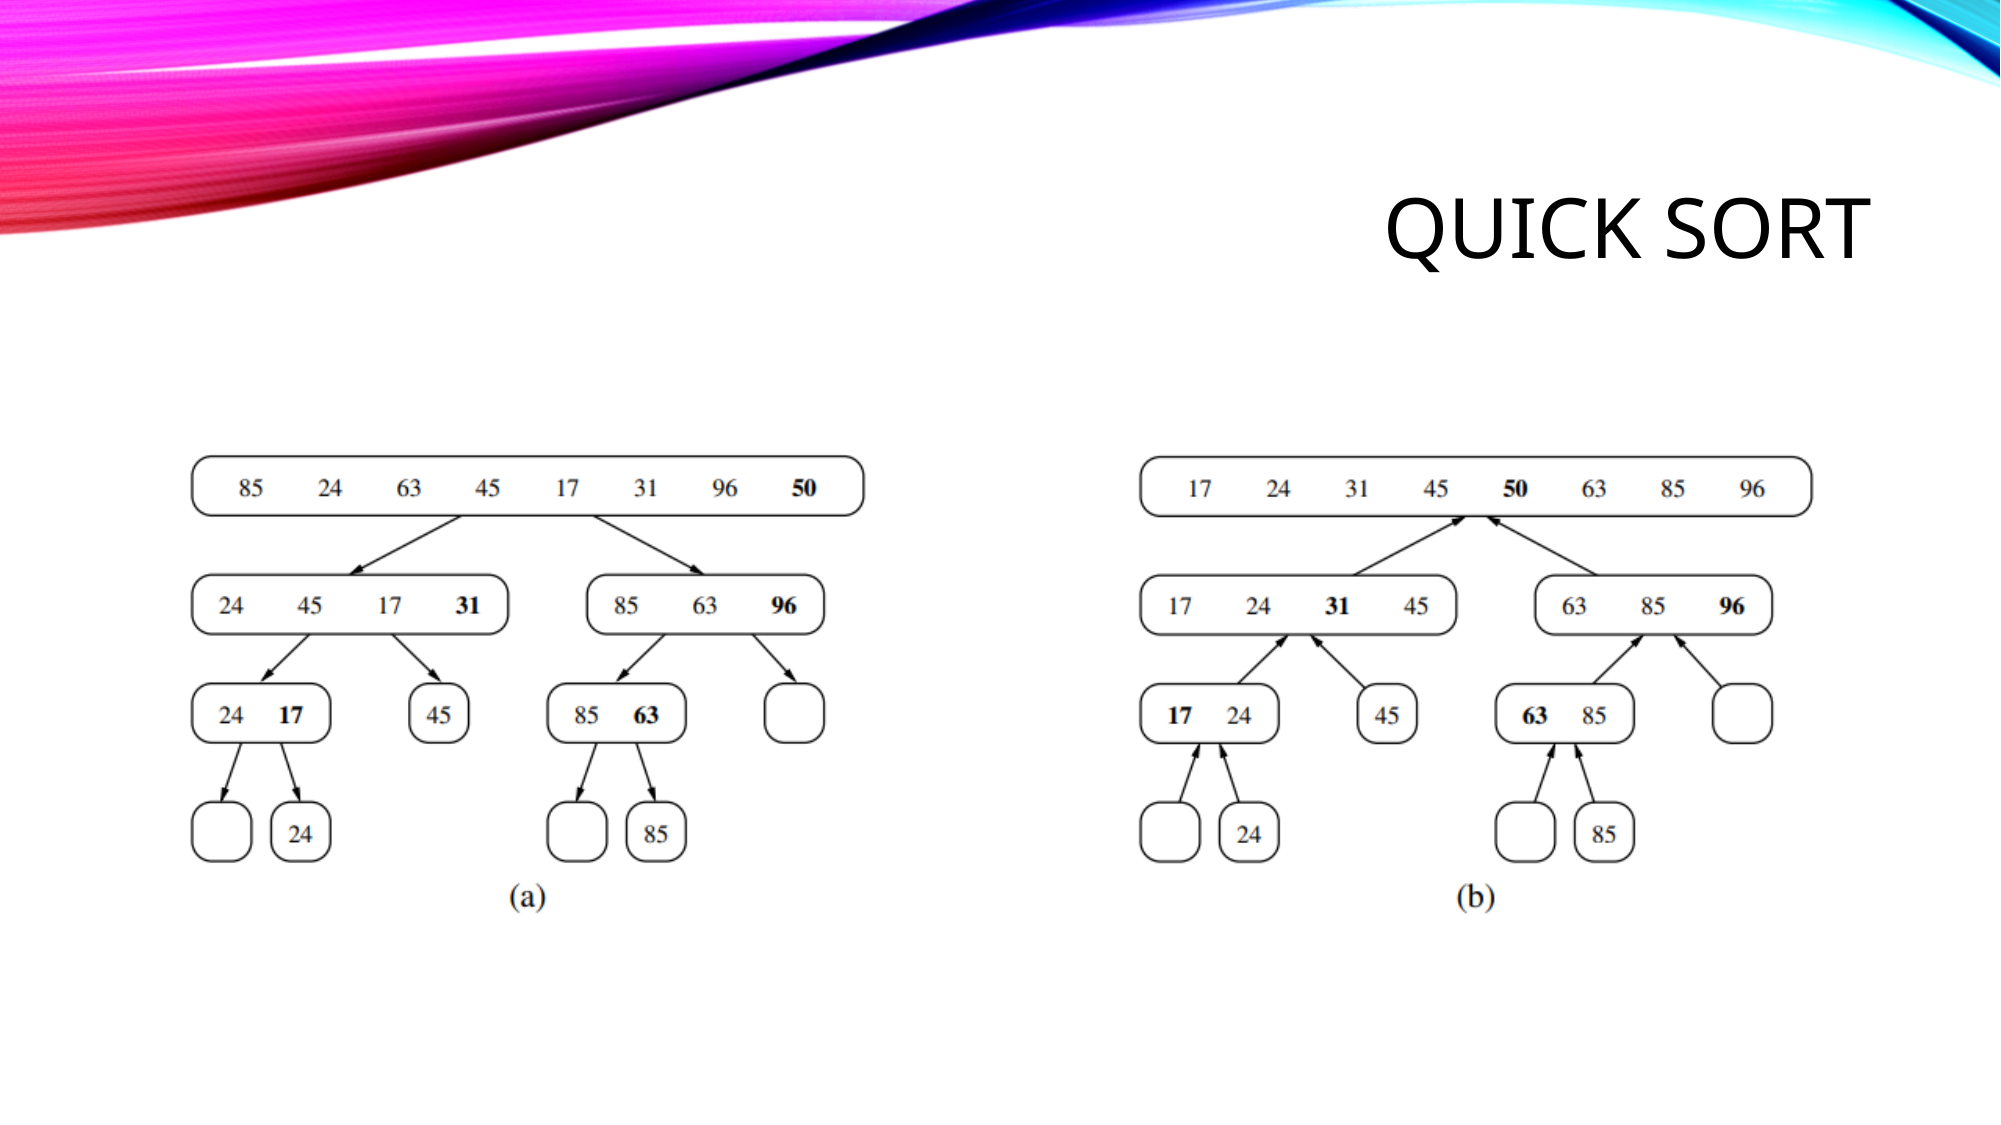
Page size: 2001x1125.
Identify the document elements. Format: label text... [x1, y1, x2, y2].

picture [1910, 0, 2000, 45]
picture [1890, 0, 2000, 75]
picture [0, 0, 2000, 237]
picture [169, 440, 872, 921]
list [1118, 435, 1831, 926]
title Quick Sort [474, 125, 1888, 338]
